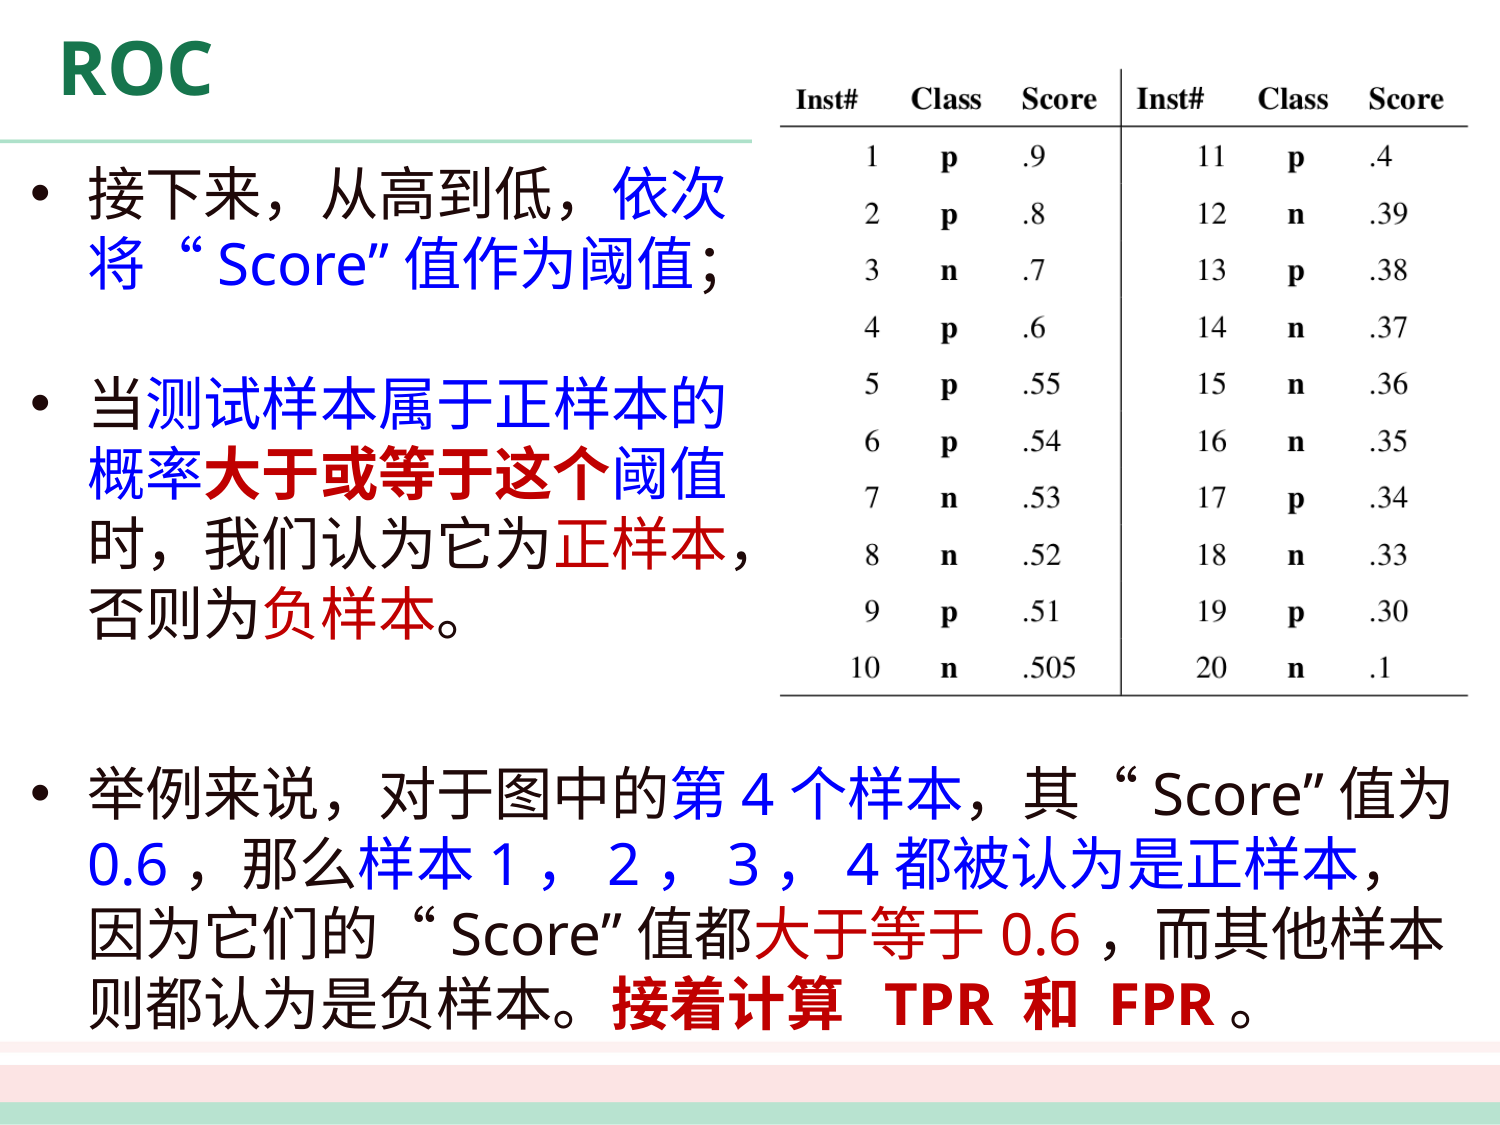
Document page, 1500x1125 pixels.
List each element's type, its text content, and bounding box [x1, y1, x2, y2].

title ROC [42, 7, 1337, 135]
text_box 接下来，从高到低，依次将“Score”值作为阈值； 当测试样本属于正样本的概率大于或等于这个阈值时，我们认为它为正样本，否则为负样本。 [16, 149, 752, 655]
picture [0, 0, 1500, 1125]
text_box 举例来说，对于图中的第4个样本，其“Score”值为0.6，那么样本1，2，3，4都被认为是正样本，因为它们的“Score”值都大于等于0.6，而其他样本则都认为是负样本。接着计算 TPR 和 FPR。 [16, 749, 1475, 1045]
